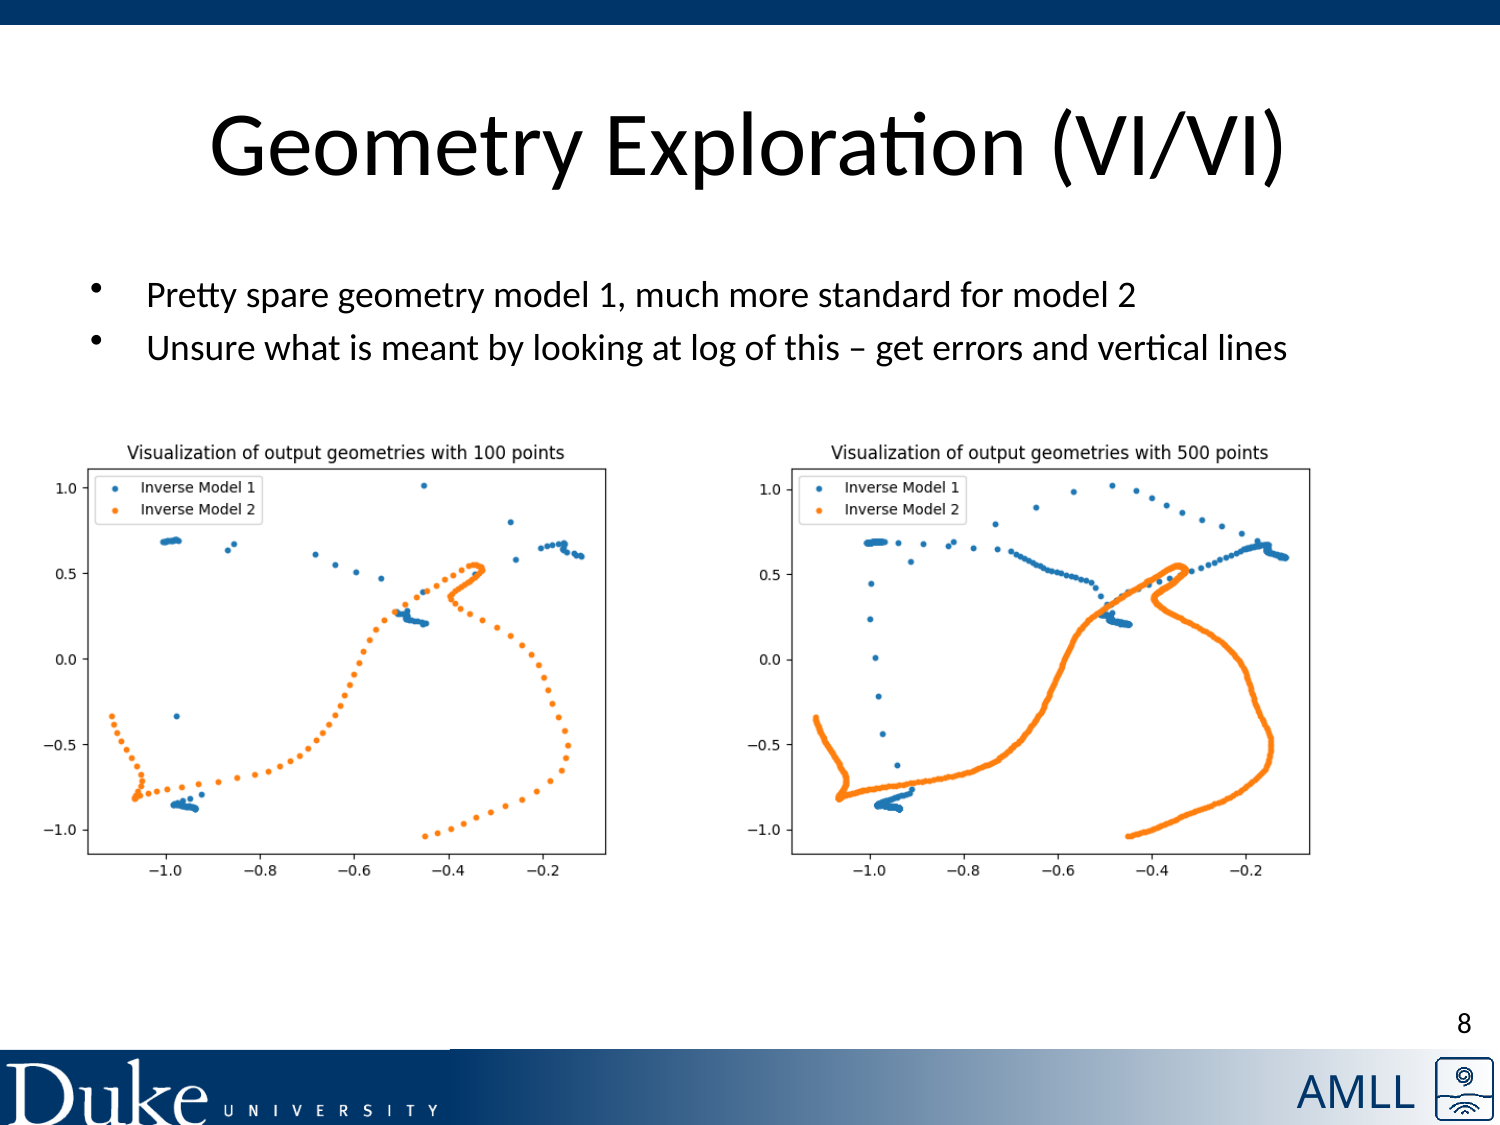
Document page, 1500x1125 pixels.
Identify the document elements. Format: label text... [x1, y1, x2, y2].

picture [1435, 1057, 1494, 1121]
picture [708, 408, 1376, 909]
title Geometry Exploration (VI/VI) [75, 45, 1425, 233]
list Pretty spare geometry model 1, much more standard for model 2 Unsure what is meant by looking at log of this – get errors and vertical lines [75, 262, 1446, 1005]
picture [0, 1048, 963, 1125]
slide_number 8 [1412, 997, 1500, 1049]
picture [4, 408, 672, 909]
